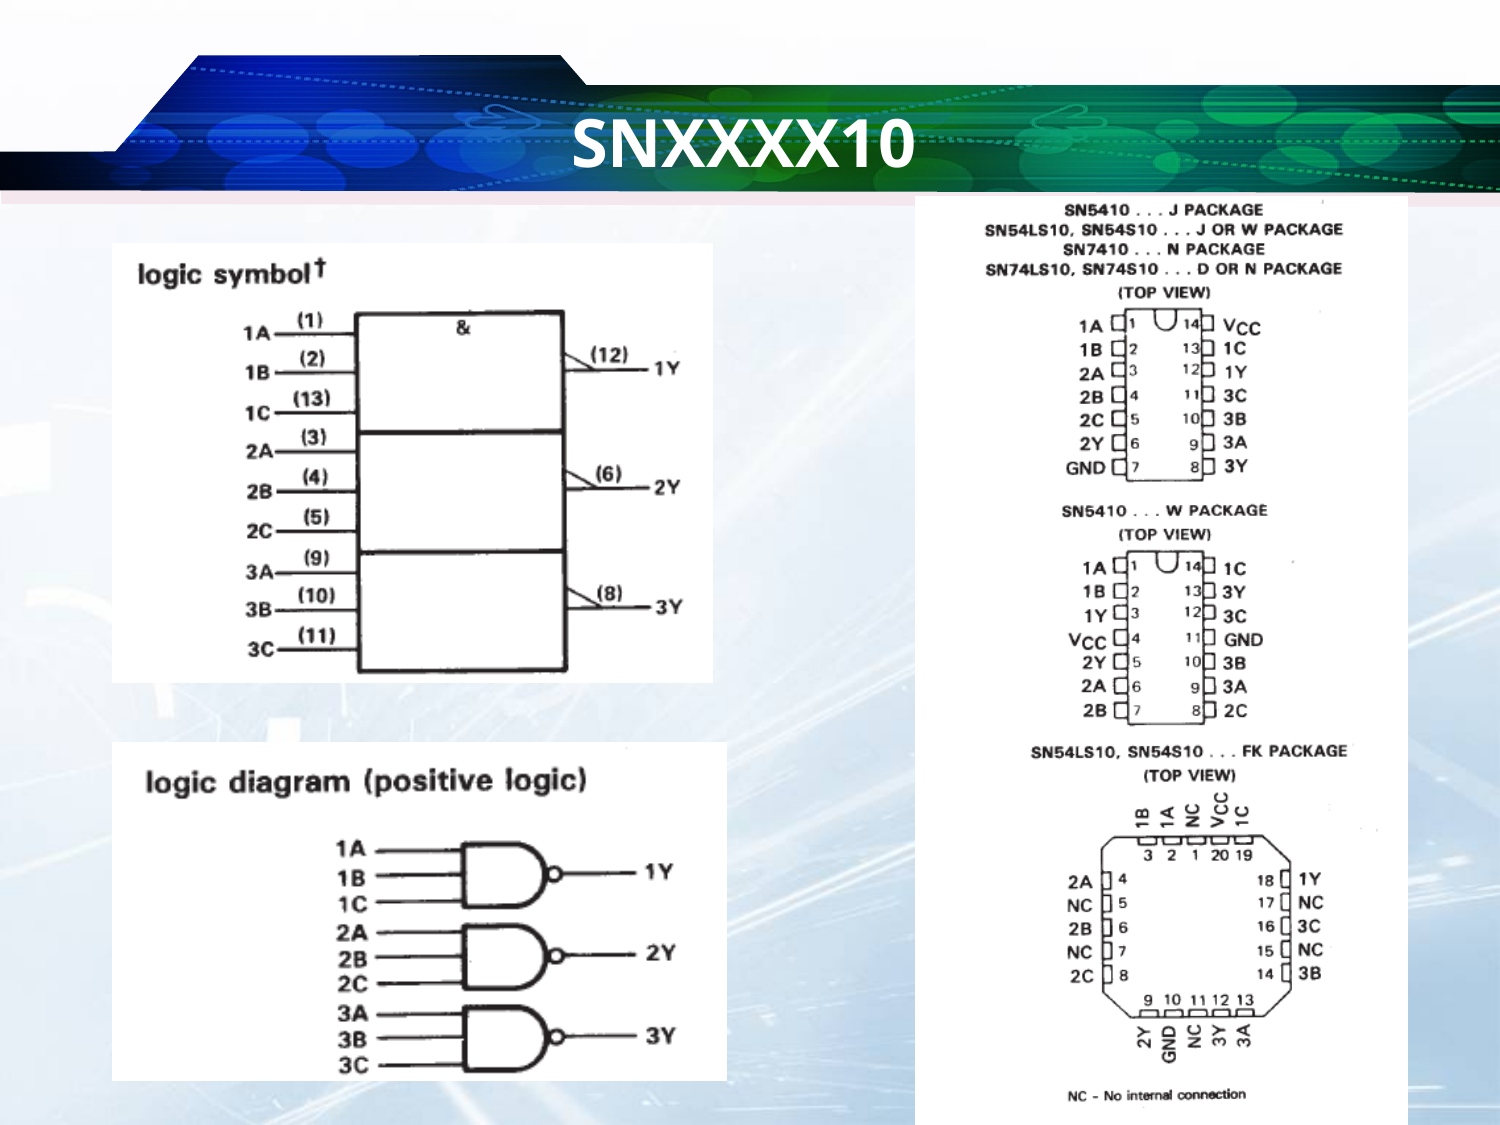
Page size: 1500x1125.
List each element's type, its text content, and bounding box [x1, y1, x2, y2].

title SNXXXX10 [99, 94, 1388, 188]
picture [0, 0, 1500, 1125]
